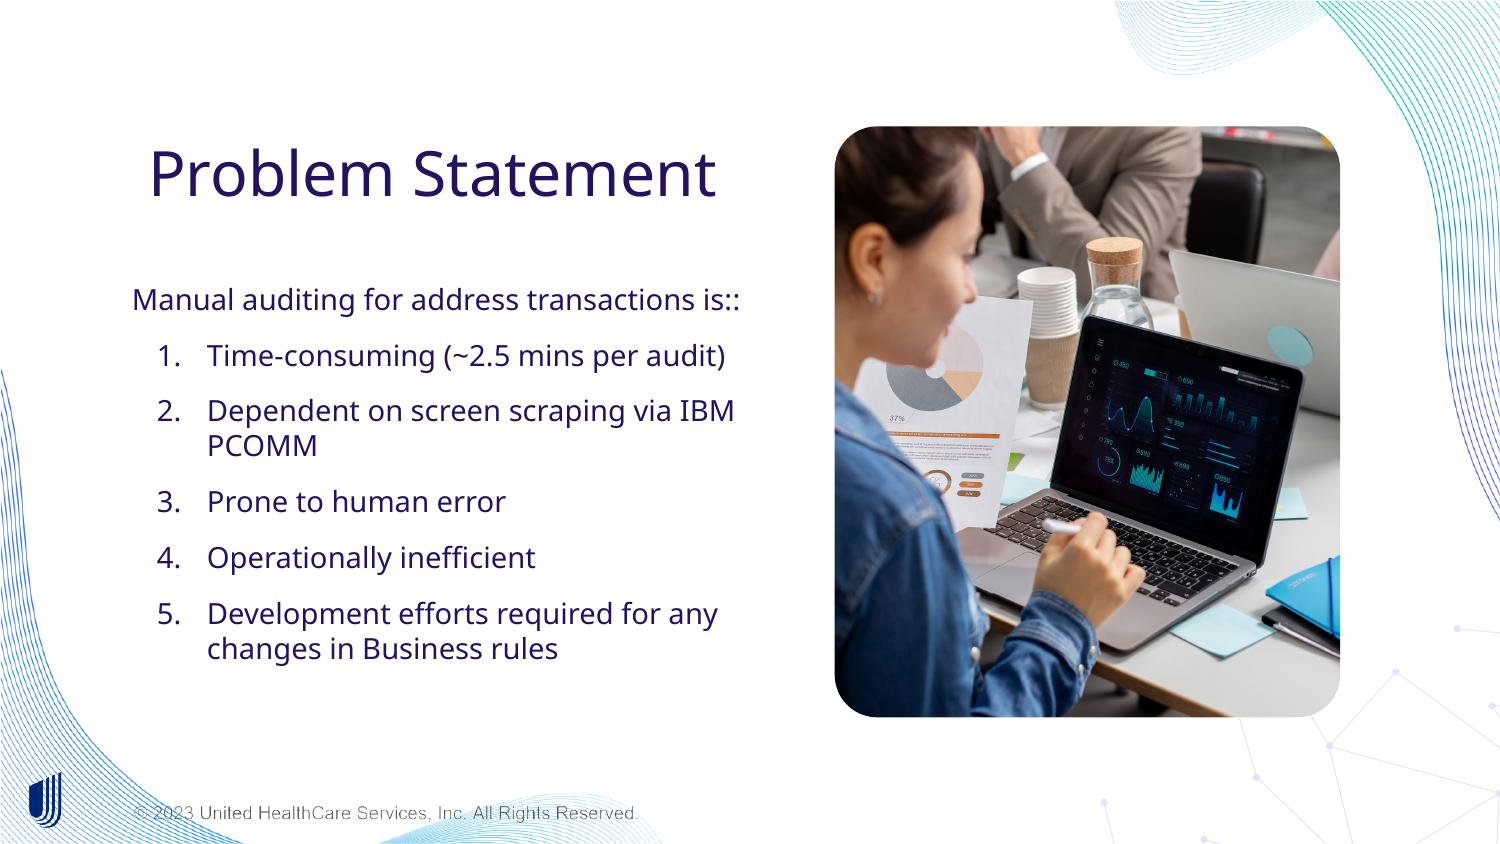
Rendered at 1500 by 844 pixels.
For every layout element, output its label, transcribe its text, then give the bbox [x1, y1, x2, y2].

picture [834, 0, 1500, 718]
subtitle Manual auditing for address transactions is:: Time-consuming (~2.5 mins per audit) Dependent on screen scraping via IBM PCOMM Prone to human error Operationally inefficient Development efforts required for any changes in Business rules [116, 265, 829, 650]
picture [0, 336, 693, 844]
title Problem Statement [133, 111, 789, 224]
